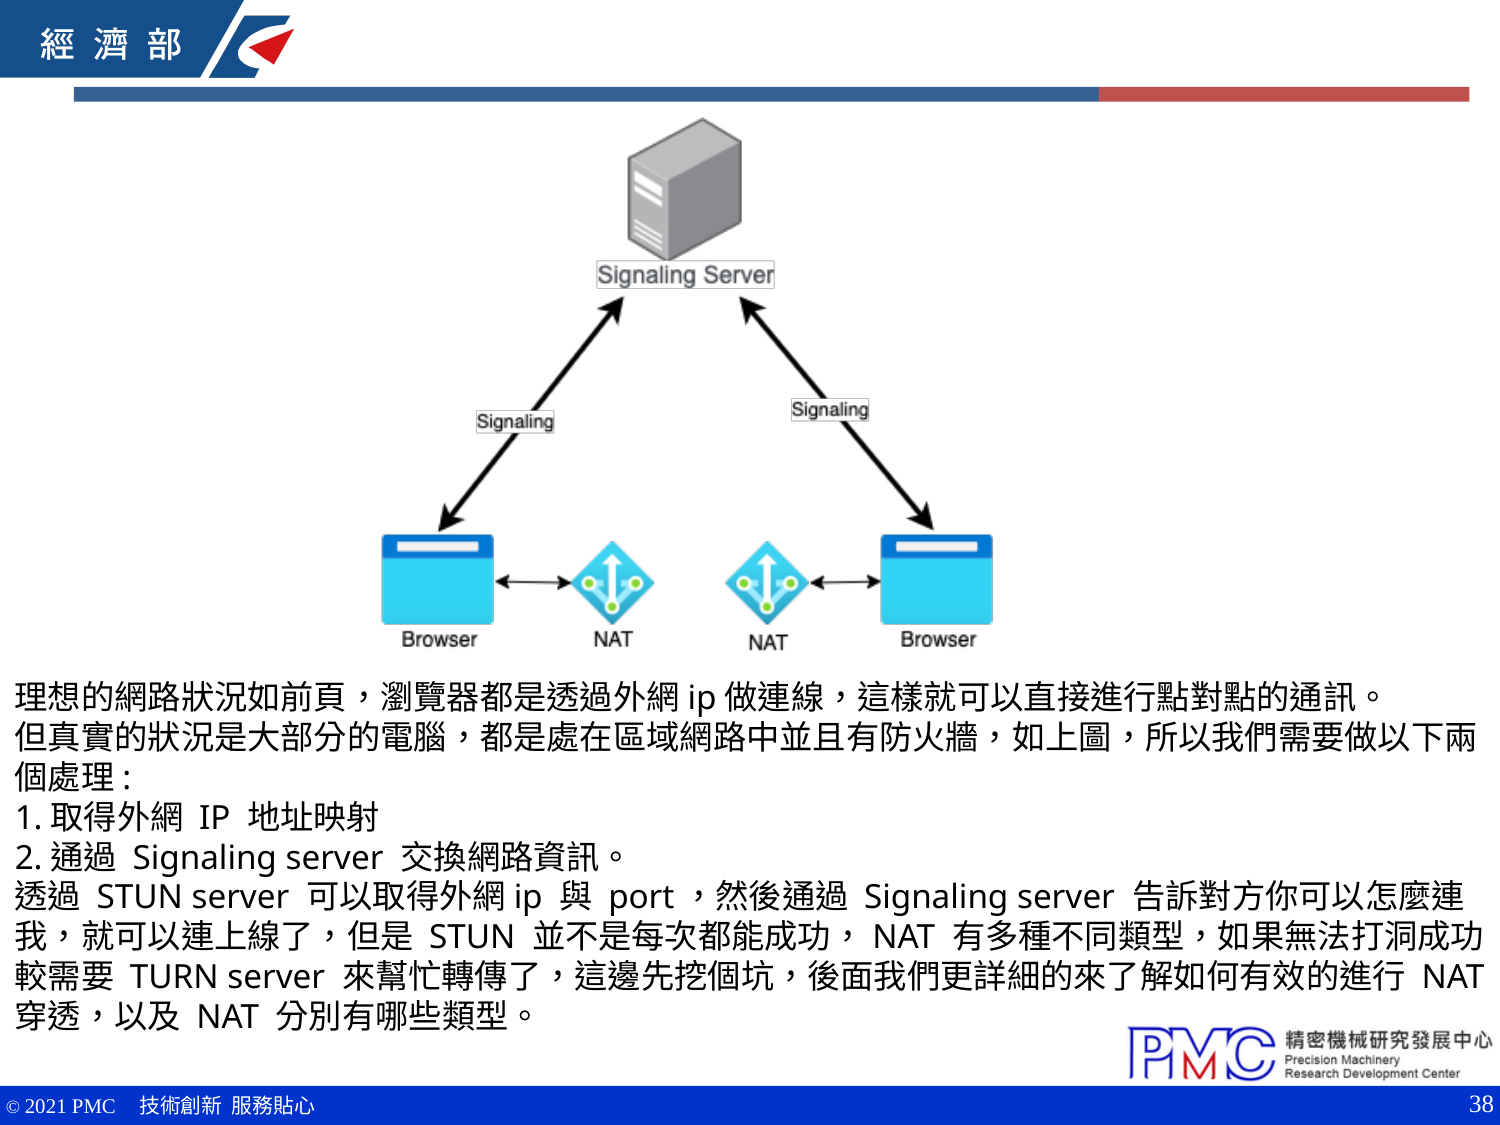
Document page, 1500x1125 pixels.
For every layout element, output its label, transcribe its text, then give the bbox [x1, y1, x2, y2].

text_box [73, 86, 1470, 102]
picture [1126, 1043, 1493, 1083]
slide_number 38 [1439, 1086, 1500, 1124]
picture [0, 0, 294, 78]
picture [364, 101, 1012, 678]
text_box 理想的網路狀況如前頁，瀏覽器都是透過外網ip做連線，這樣就可以直接進行點對點的通訊。 但真實的狀況是大部分的電腦，都是處在區域網路中並且有防火牆，如上圖，所以我們需要做以下兩個處理: 1.取得外網 IP 地址映射 2.通過 Signaling server 交換網路資訊。 透過 STUN server 可以取得外網ip 與 port，然後通過 Signaling server 告訴對方你可以怎麼連我，就可以連上線了，但是 STUN 並不是每次都能成功，NAT 有多種不同類型，如果無法打洞成功較需要 TURN server 來幫忙轉傳了，這邊先挖個坑，後面我們更詳細的來了解如何有效的進行 NAT 穿透，以及 NAT 分別有哪些類型。 [0, 668, 1500, 1043]
